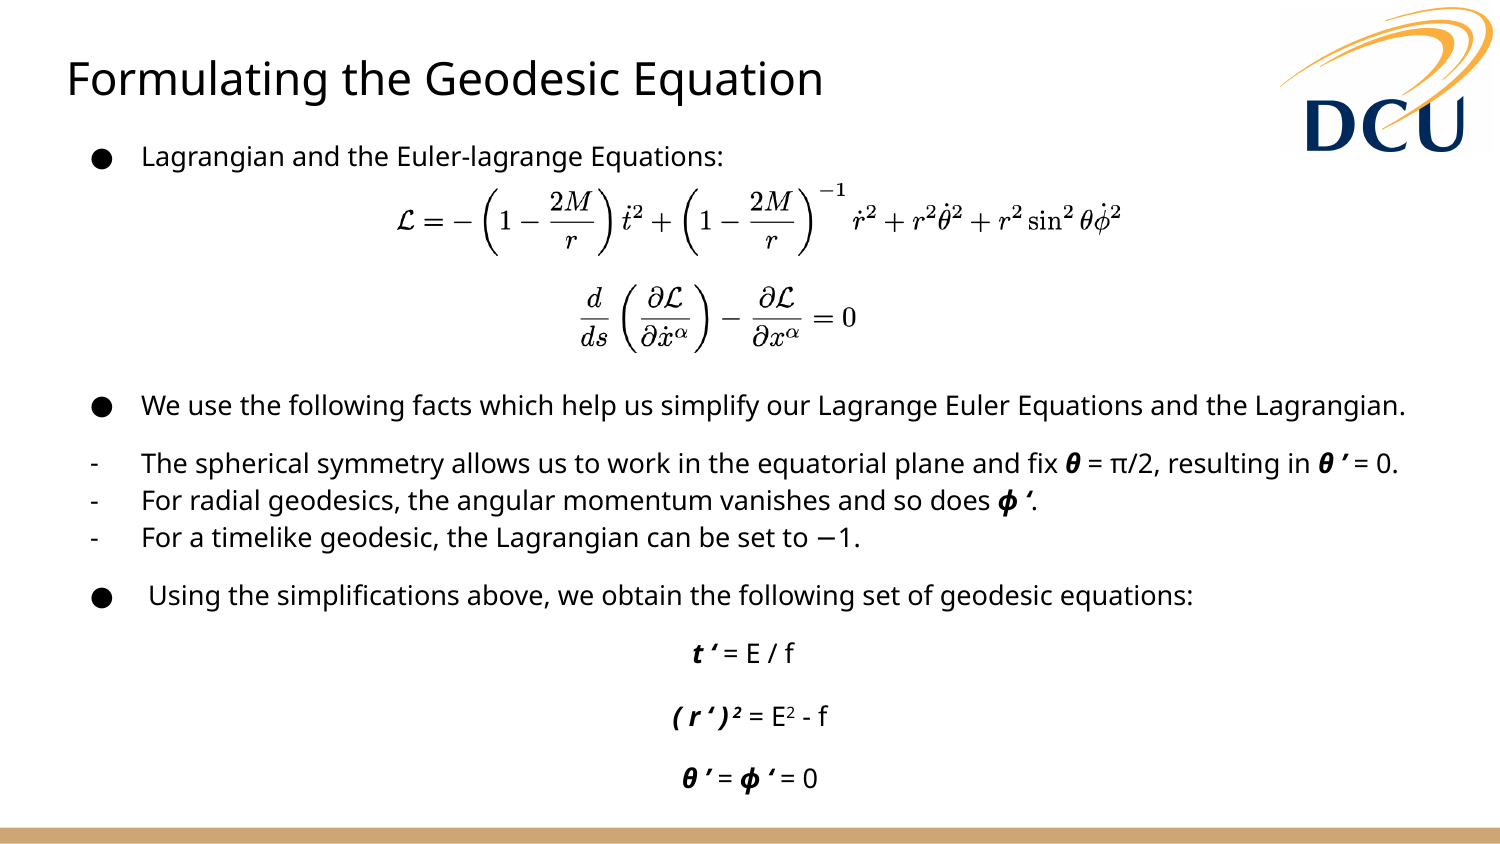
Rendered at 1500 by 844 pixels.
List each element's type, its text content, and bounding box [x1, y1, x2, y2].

picture [317, 176, 1134, 363]
picture [1280, 7, 1493, 152]
list Lagrangian and the Euler-lagrange Equations: We use the following facts which help us simplify our Lagrange Euler Equations and the Lagrangian. The spherical symmetry allows us to work in the equatorial plane and fix θ = π/2, resulting in θ ’ = 0. For radial geodesics, the angular momentum vanishes and so does ϕ ‘. For a timelike geodesic, the Lagrangian can be set to −1. Using the simplifications above, we obtain the following set of geodesic equations: t ‘ = E / f ( r ‘ ) 2 = E2 - f θ ’ = ϕ ‘ = 0 [51, 119, 1449, 821]
title Formulating the Geodesic Equation [51, 51, 1275, 119]
